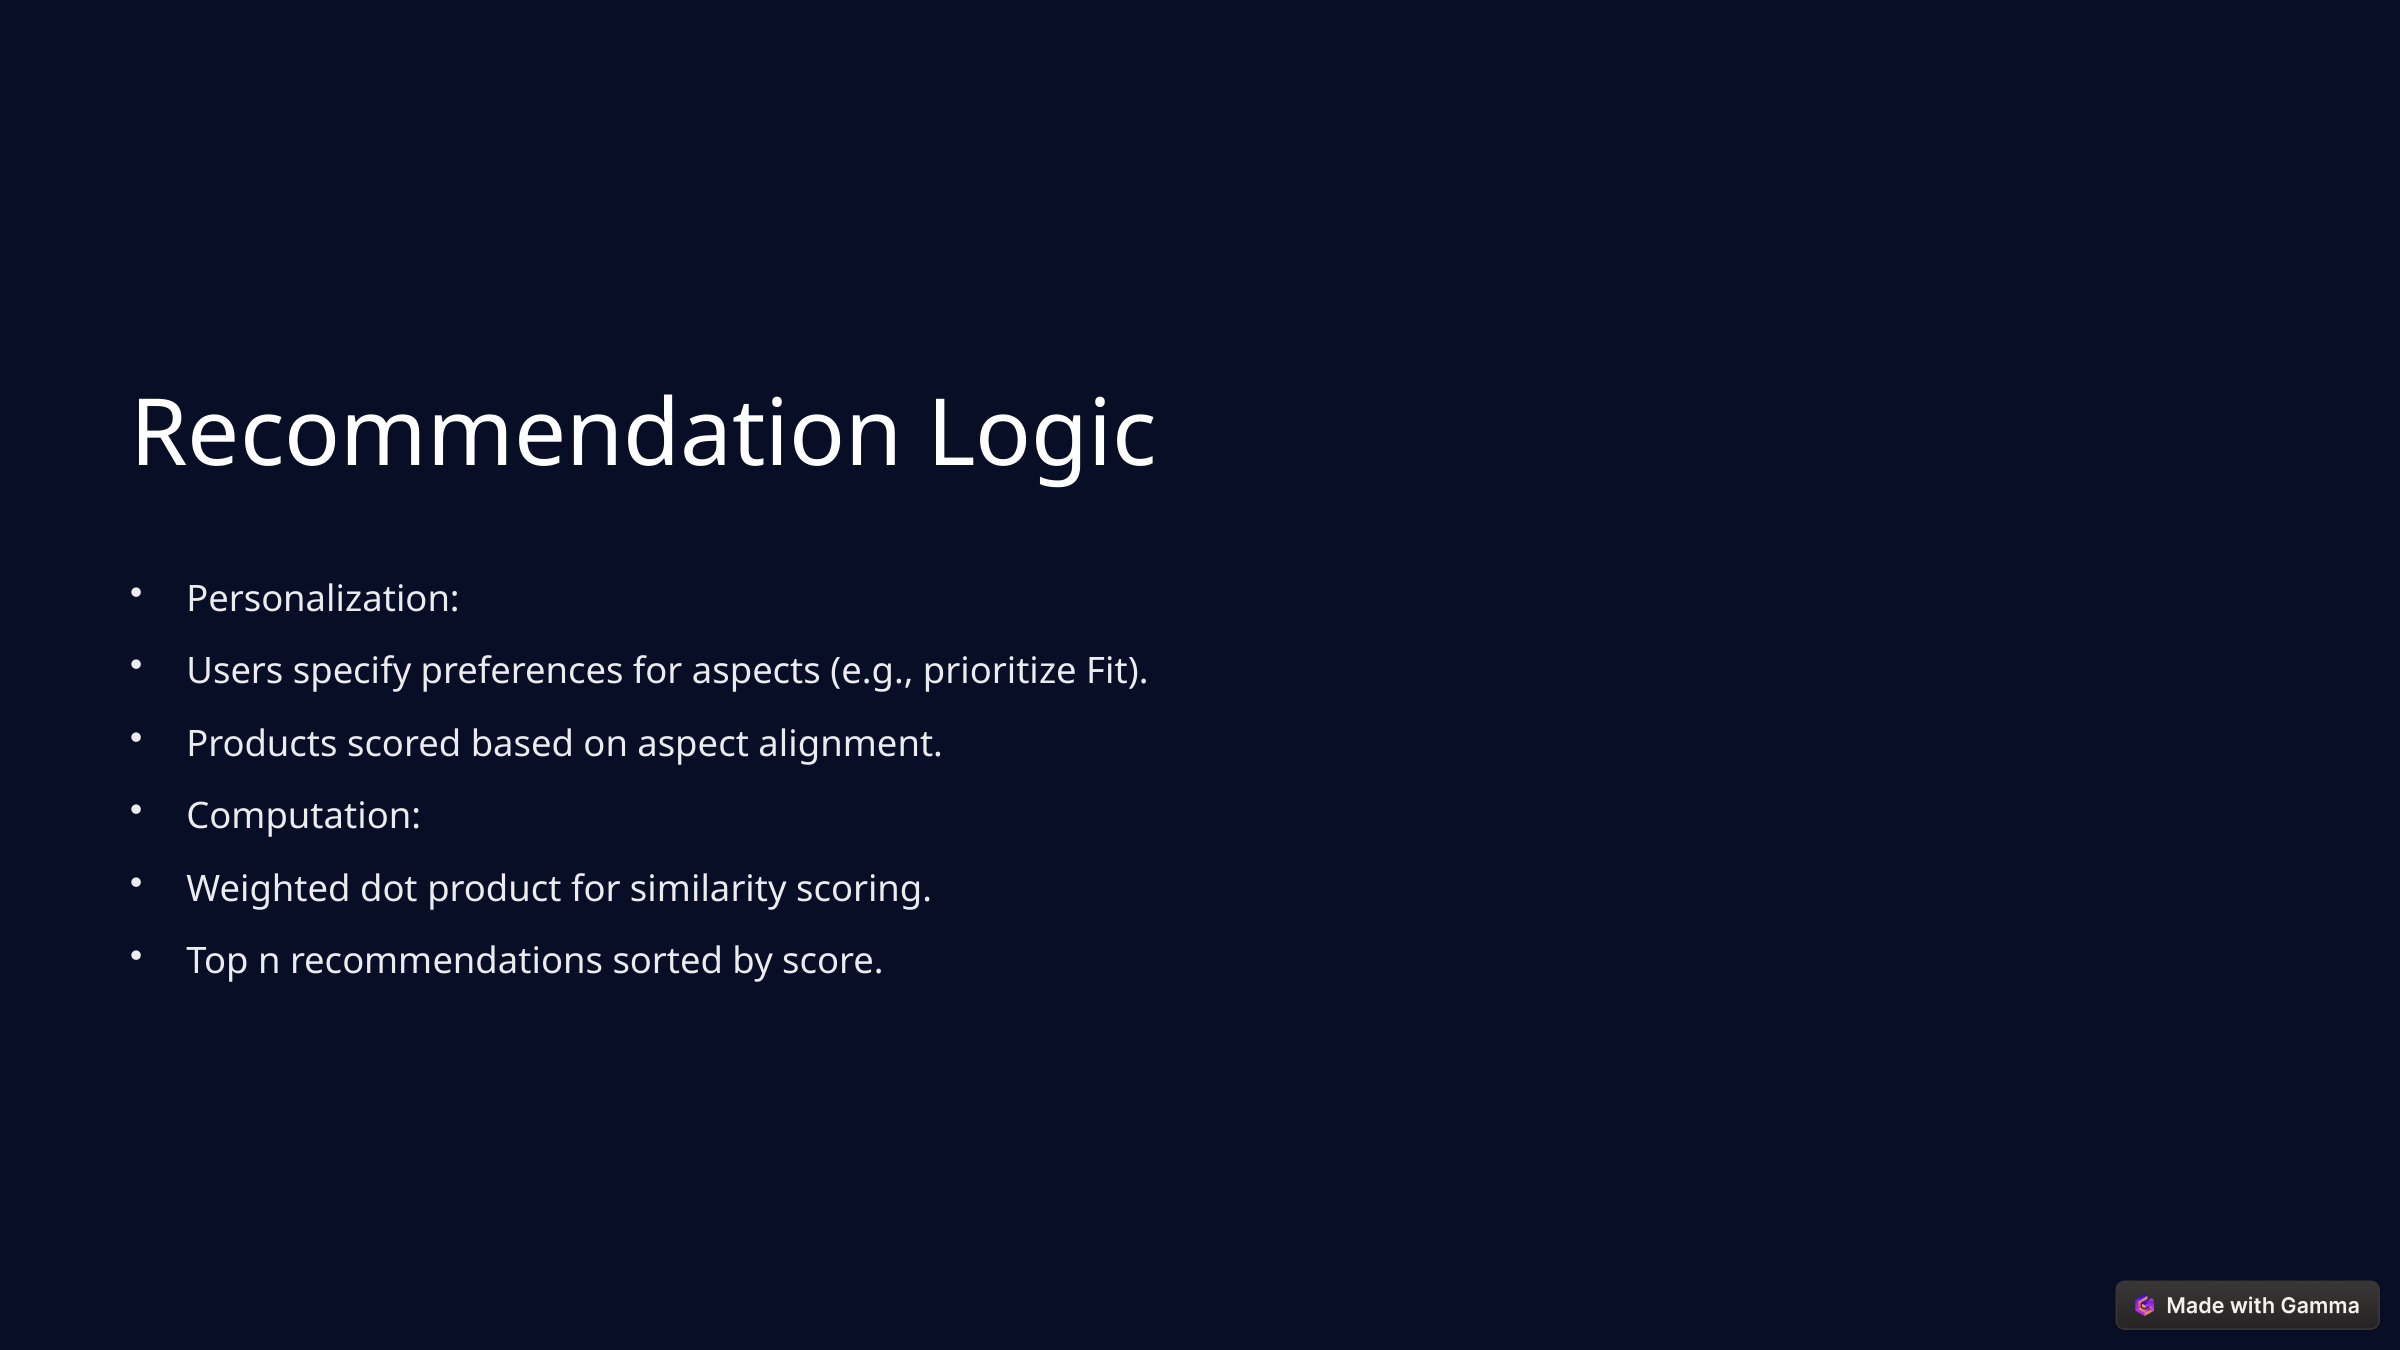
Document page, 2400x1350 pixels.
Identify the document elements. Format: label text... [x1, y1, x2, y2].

text_box Computation: [130, 776, 2270, 837]
text_box Weighted dot product for similarity scoring. [130, 849, 2270, 909]
text_box Users specify preferences for aspects (e.g., prioritize Fit). [130, 631, 2270, 692]
text_box Top n recommendations sorted by score. [130, 921, 2270, 982]
text_box Products scored based on aspect alignment. [130, 704, 2270, 764]
text_box Recommendation Logic [130, 368, 1183, 485]
text_box Personalization: [130, 559, 2270, 619]
picture [2106, 1271, 2389, 1339]
